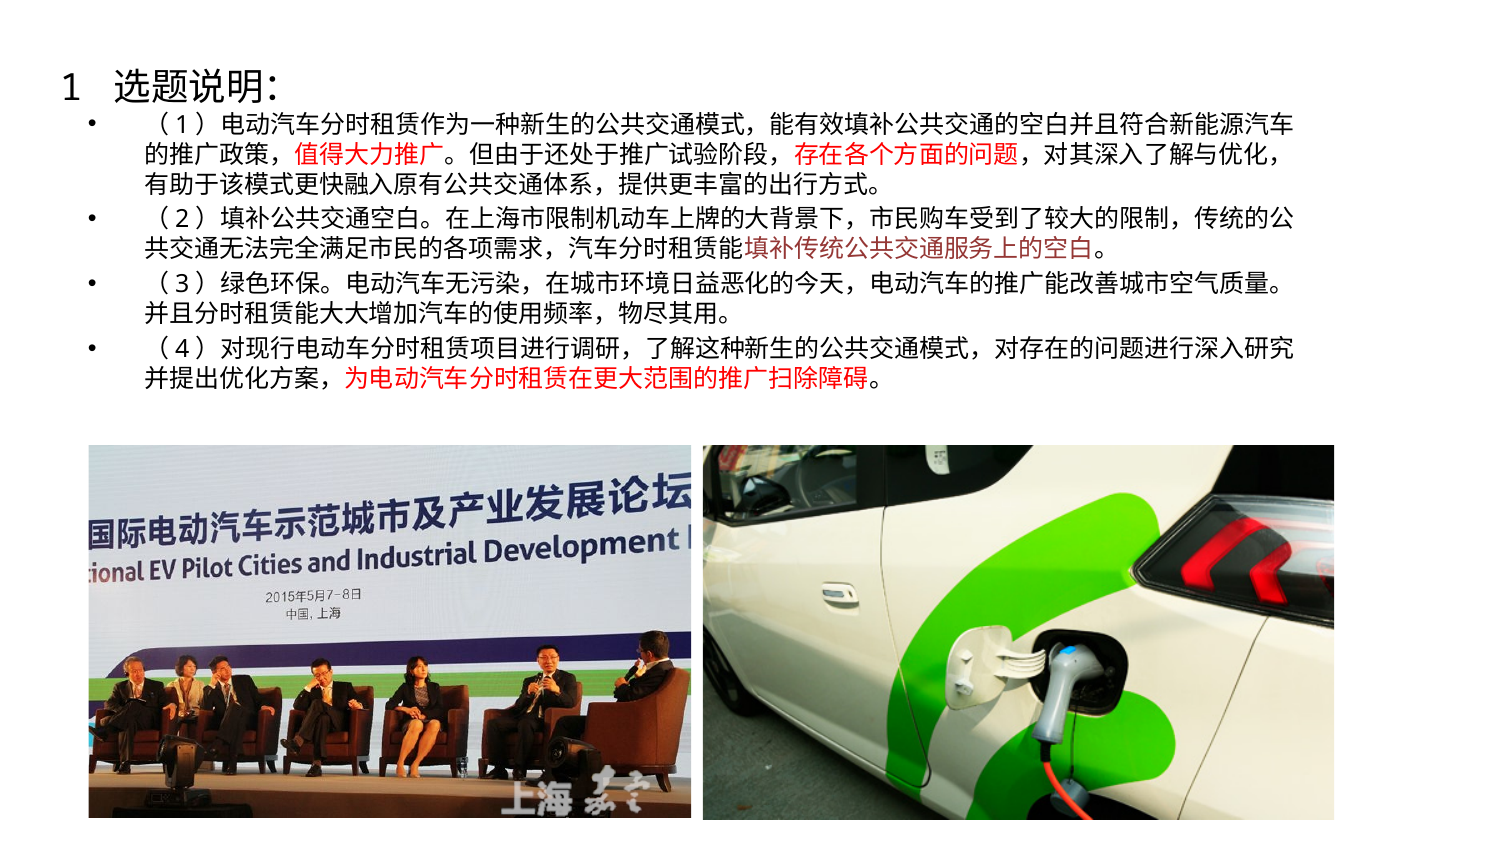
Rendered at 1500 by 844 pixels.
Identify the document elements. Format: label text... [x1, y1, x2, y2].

picture [88, 445, 692, 818]
list （1）电动汽车分时租赁作为一种新生的公共交通模式，能有效填补公共交通的空白并且符合新能源汽车的推广政策，值得大力推广。但由于还处于推广试验阶段，存在各个方面的问题，对其深入了解与优化，有助于该模式更快融入原有公共交通体系，提供更丰富的出行方式。 （2）填补公共交通空白。在上海市限制机动车上牌的大背景下，市民购车受到了较大的限制，传统的公共交通无法完全满足市民的各项需求，汽车分时租赁能填补传统公共交通服务上的空白。 （3）绿色环保。电动汽车无污染，在城市环境日益恶化的今天，电动汽车的推广能改善城市空气质量。并且分时租赁能大大增加汽车的使用频率，物尽其用。 （4）对现行电动车分时租赁项目进行调研，了解这种新生的公共交通模式，对存在的问题进行深入研究并提出优化方案，为电动汽车分时租赁在更大范围的推广扫除障碍。 [76, 102, 1331, 486]
picture [702, 445, 1335, 820]
text_box 1 选题说明： [45, 55, 317, 116]
